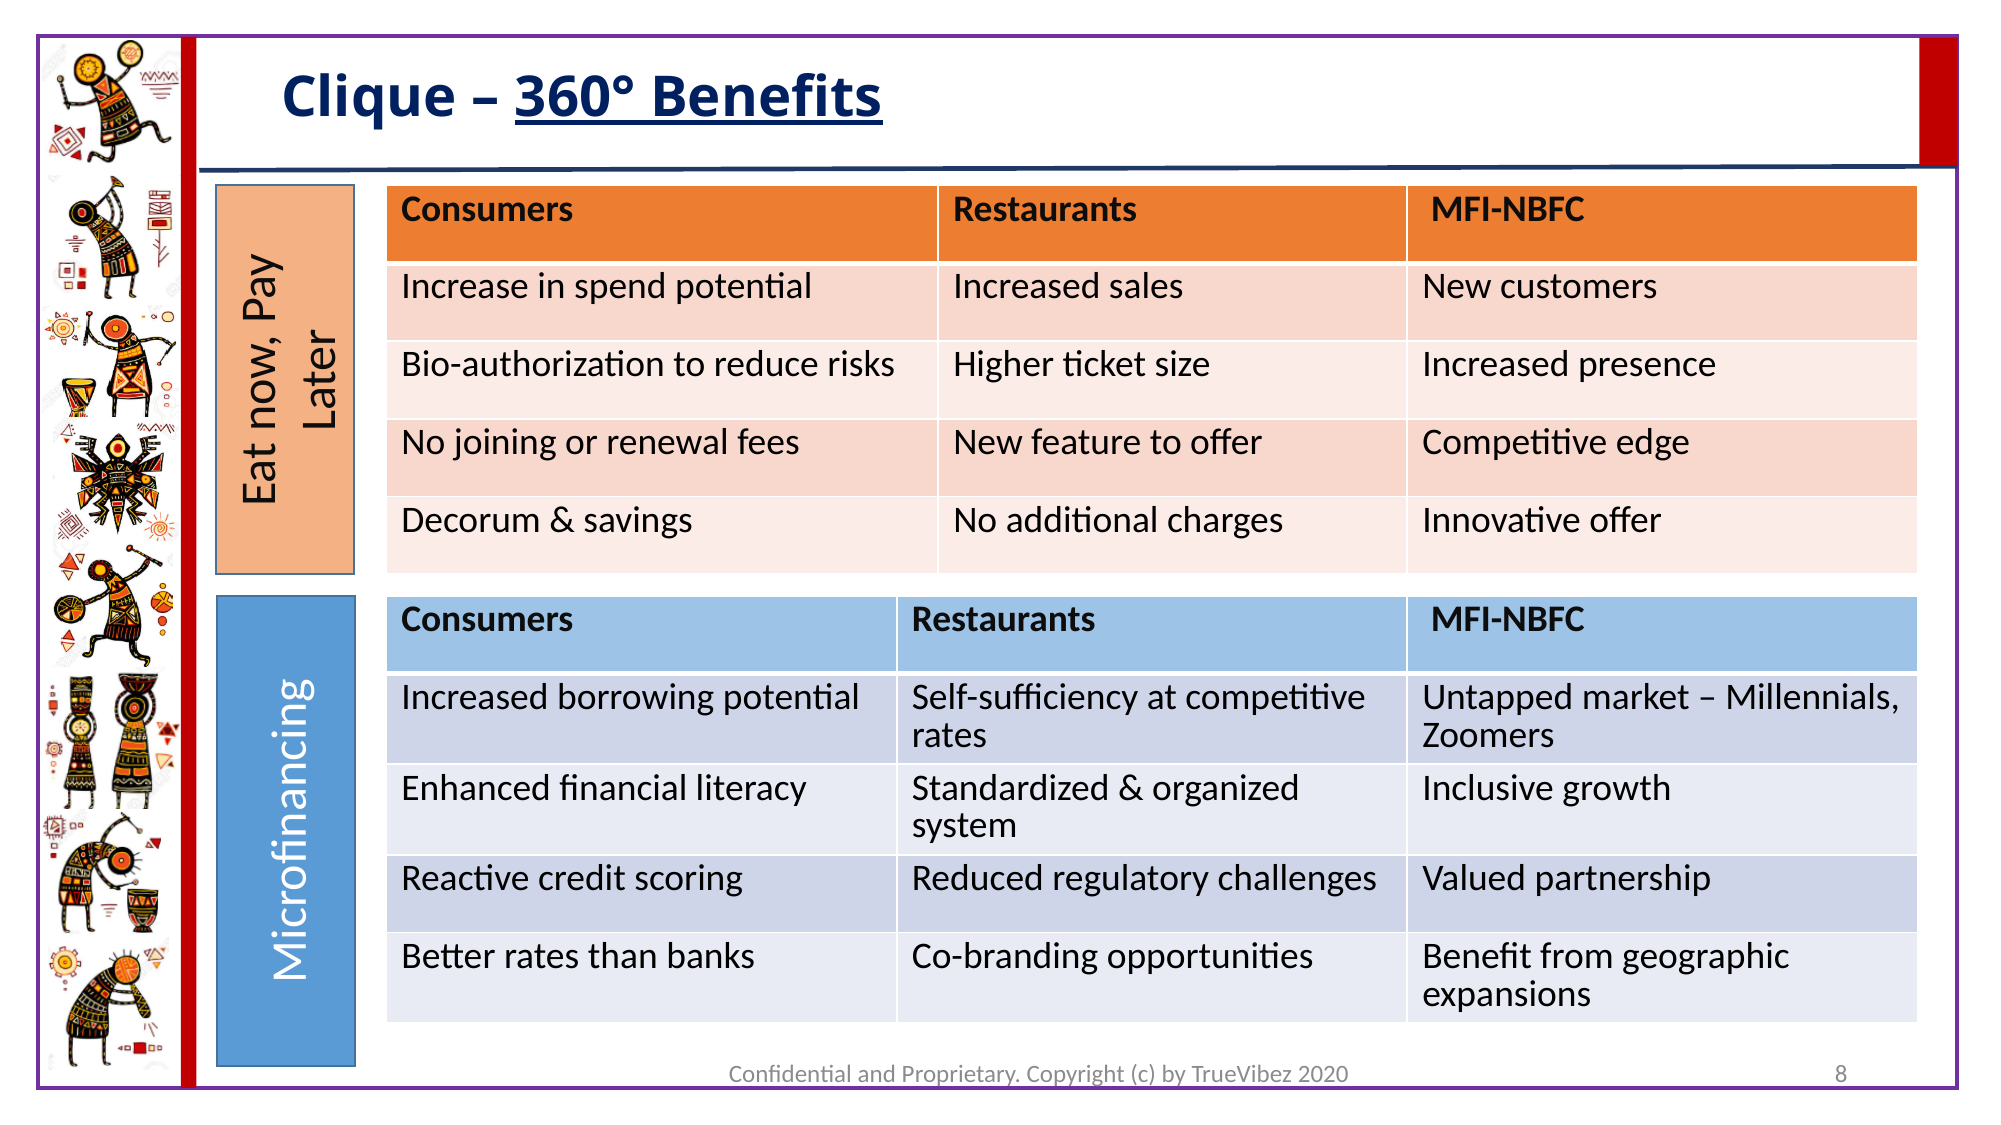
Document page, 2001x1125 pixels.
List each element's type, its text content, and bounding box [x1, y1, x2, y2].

picture [47, 937, 169, 1070]
slide_number 8 [1412, 1042, 1863, 1103]
table_cell No additional charges [939, 497, 1406, 573]
table_cell Higher ticket size [939, 342, 1406, 418]
table_cell Inclusive growth [1408, 765, 1917, 854]
footer Confidential and Proprietary. Copyright (c) by TrueVibez 2020 [701, 1042, 1377, 1103]
table_cell Increased borrowing potential [387, 676, 896, 763]
table_cell Standardized & organized system [898, 765, 1406, 854]
text_box [37, 35, 1958, 1089]
text_box Microfinancing [216, 595, 356, 1067]
table_cell Self-sufficiency at competitive rates [898, 676, 1406, 763]
table_header Restaurants [939, 186, 1406, 261]
table_cell Better rates than banks [387, 933, 896, 1022]
table_cell Decorum & savings [387, 497, 937, 573]
picture [42, 40, 184, 171]
picture [42, 305, 182, 934]
table_cell Reduced regulatory challenges [898, 856, 1406, 932]
table_header Consumers [387, 597, 896, 671]
table_cell Reactive credit scoring [387, 856, 896, 932]
table_cell Increased sales [939, 266, 1406, 340]
table_cell No joining or renewal fees [387, 420, 937, 496]
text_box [199, 166, 1958, 171]
table_cell Valued partnership [1408, 856, 1917, 932]
table_header Consumers [387, 186, 937, 261]
table_cell Untapped market – Millennials, Zoomers [1408, 676, 1917, 763]
table_cell Co-branding opportunities [898, 933, 1406, 1022]
table_cell Competitive edge [1408, 420, 1917, 496]
text_box Eat now, Pay Later [215, 184, 355, 575]
table_cell Bio-authorization to reduce risks [387, 342, 937, 418]
table_cell Benefit from geographic expansions [1408, 933, 1917, 1022]
table_cell Increased presence [1408, 342, 1917, 418]
table_cell Increase in spend potential [387, 266, 937, 340]
table_header Restaurants [898, 597, 1406, 671]
text_box [1918, 37, 1959, 167]
text_box [180, 36, 197, 1089]
table_header MFI-NBFC [1408, 186, 1917, 261]
picture [42, 175, 181, 301]
table_cell Innovative offer [1408, 497, 1917, 573]
table_header MFI-NBFC [1408, 597, 1917, 671]
text_box Clique – 360° Benefits [266, 52, 1377, 145]
table_cell New customers [1408, 266, 1917, 340]
table_cell Enhanced financial literacy [387, 765, 896, 854]
table_cell New feature to offer [939, 420, 1406, 496]
